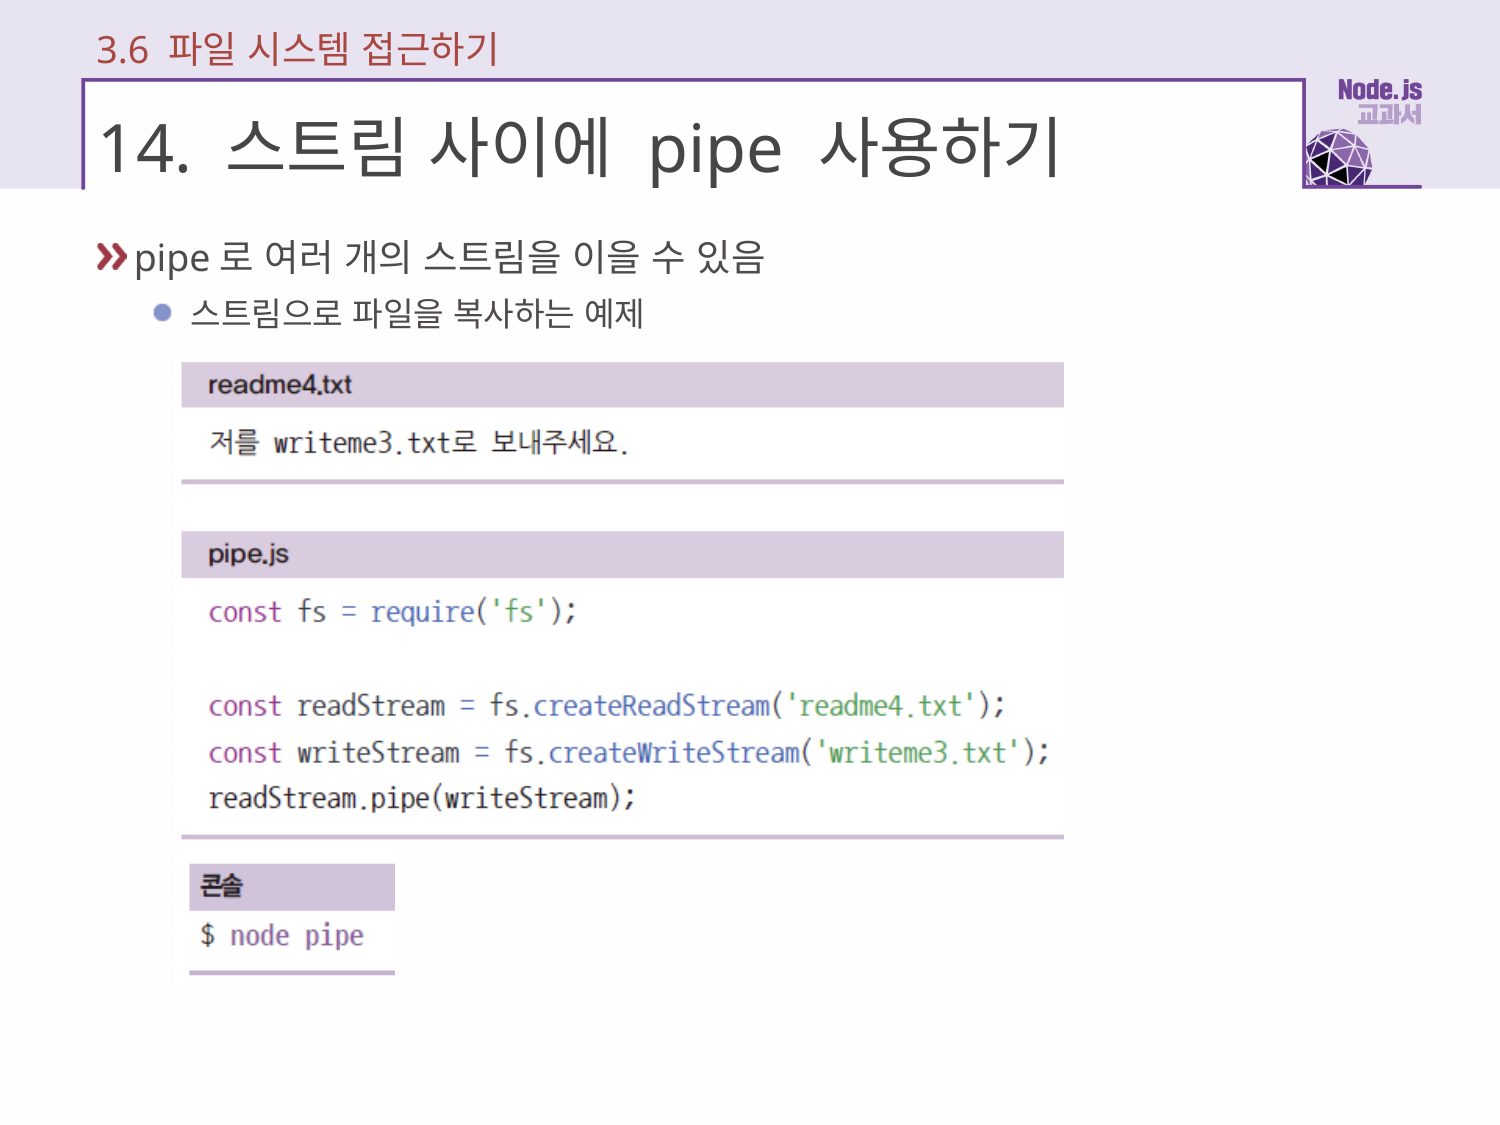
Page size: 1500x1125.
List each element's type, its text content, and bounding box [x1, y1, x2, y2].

list pipe로 여러 개의 스트림을 이을 수 있음 스트림으로 파일을 복사하는 예제 [81, 222, 1412, 1037]
title 14. 스트림 사이에 pipe 사용하기 [82, 61, 1413, 193]
picture [0, 0, 1500, 1125]
text_box 3.6 파일 시스템 접근하기 [81, 14, 807, 62]
